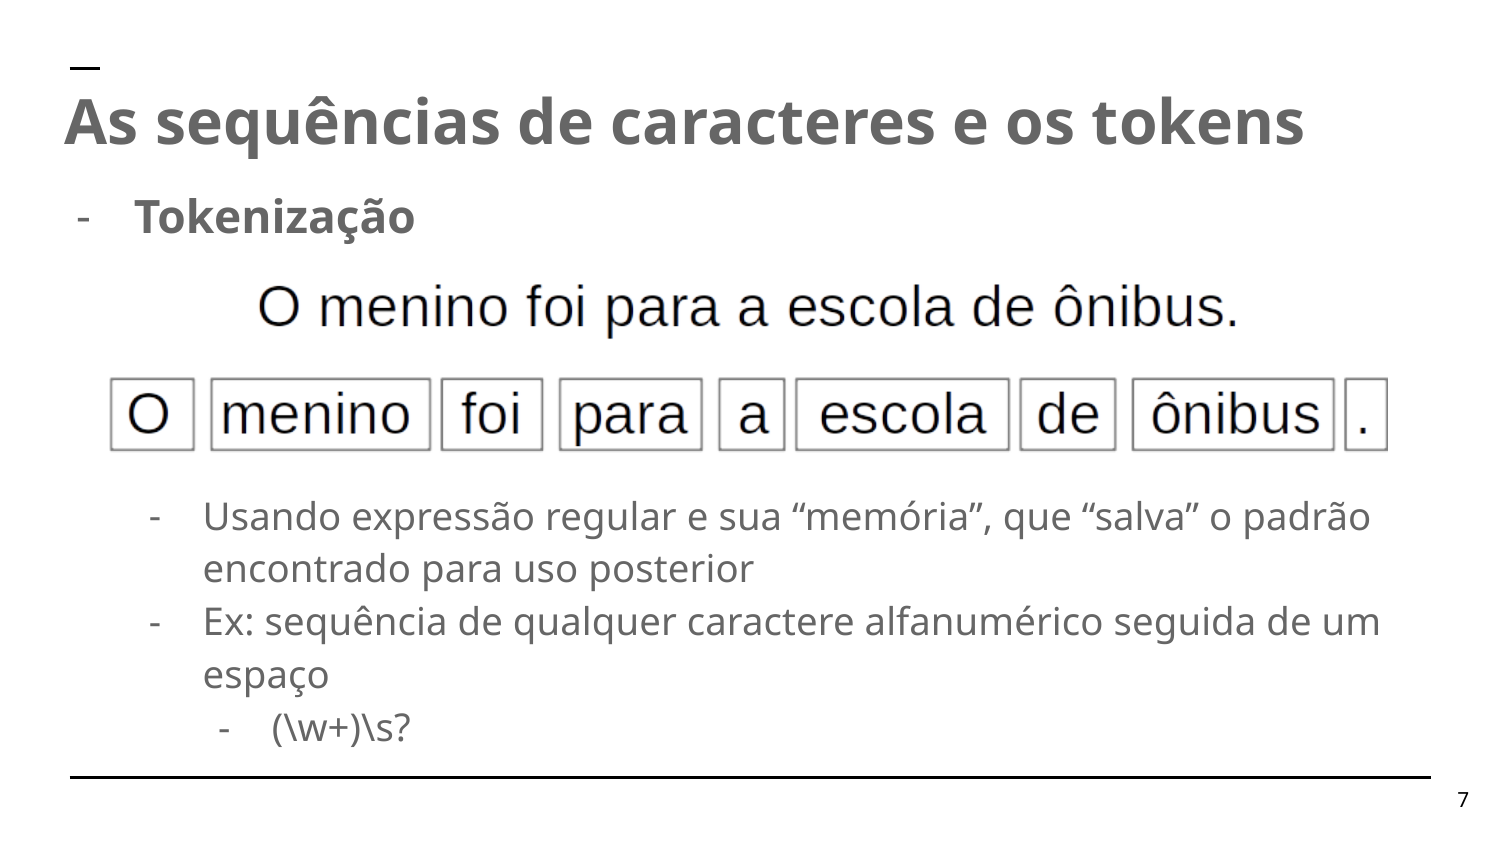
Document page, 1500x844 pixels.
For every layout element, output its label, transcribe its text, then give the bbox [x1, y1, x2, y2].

list Tokenização Usando expressão regular e sua “memória”, que “salva” o padrão encontrado para uso posterior Ex: sequência de qualquer caractere alfanumérico seguida de um espaço (\w+)\s? [49, 172, 1432, 770]
title As sequências de caracteres e os tokens [49, 67, 1448, 173]
slide_number ‹#› [1394, 769, 1484, 834]
picture [113, 260, 1384, 359]
picture [109, 368, 1388, 454]
